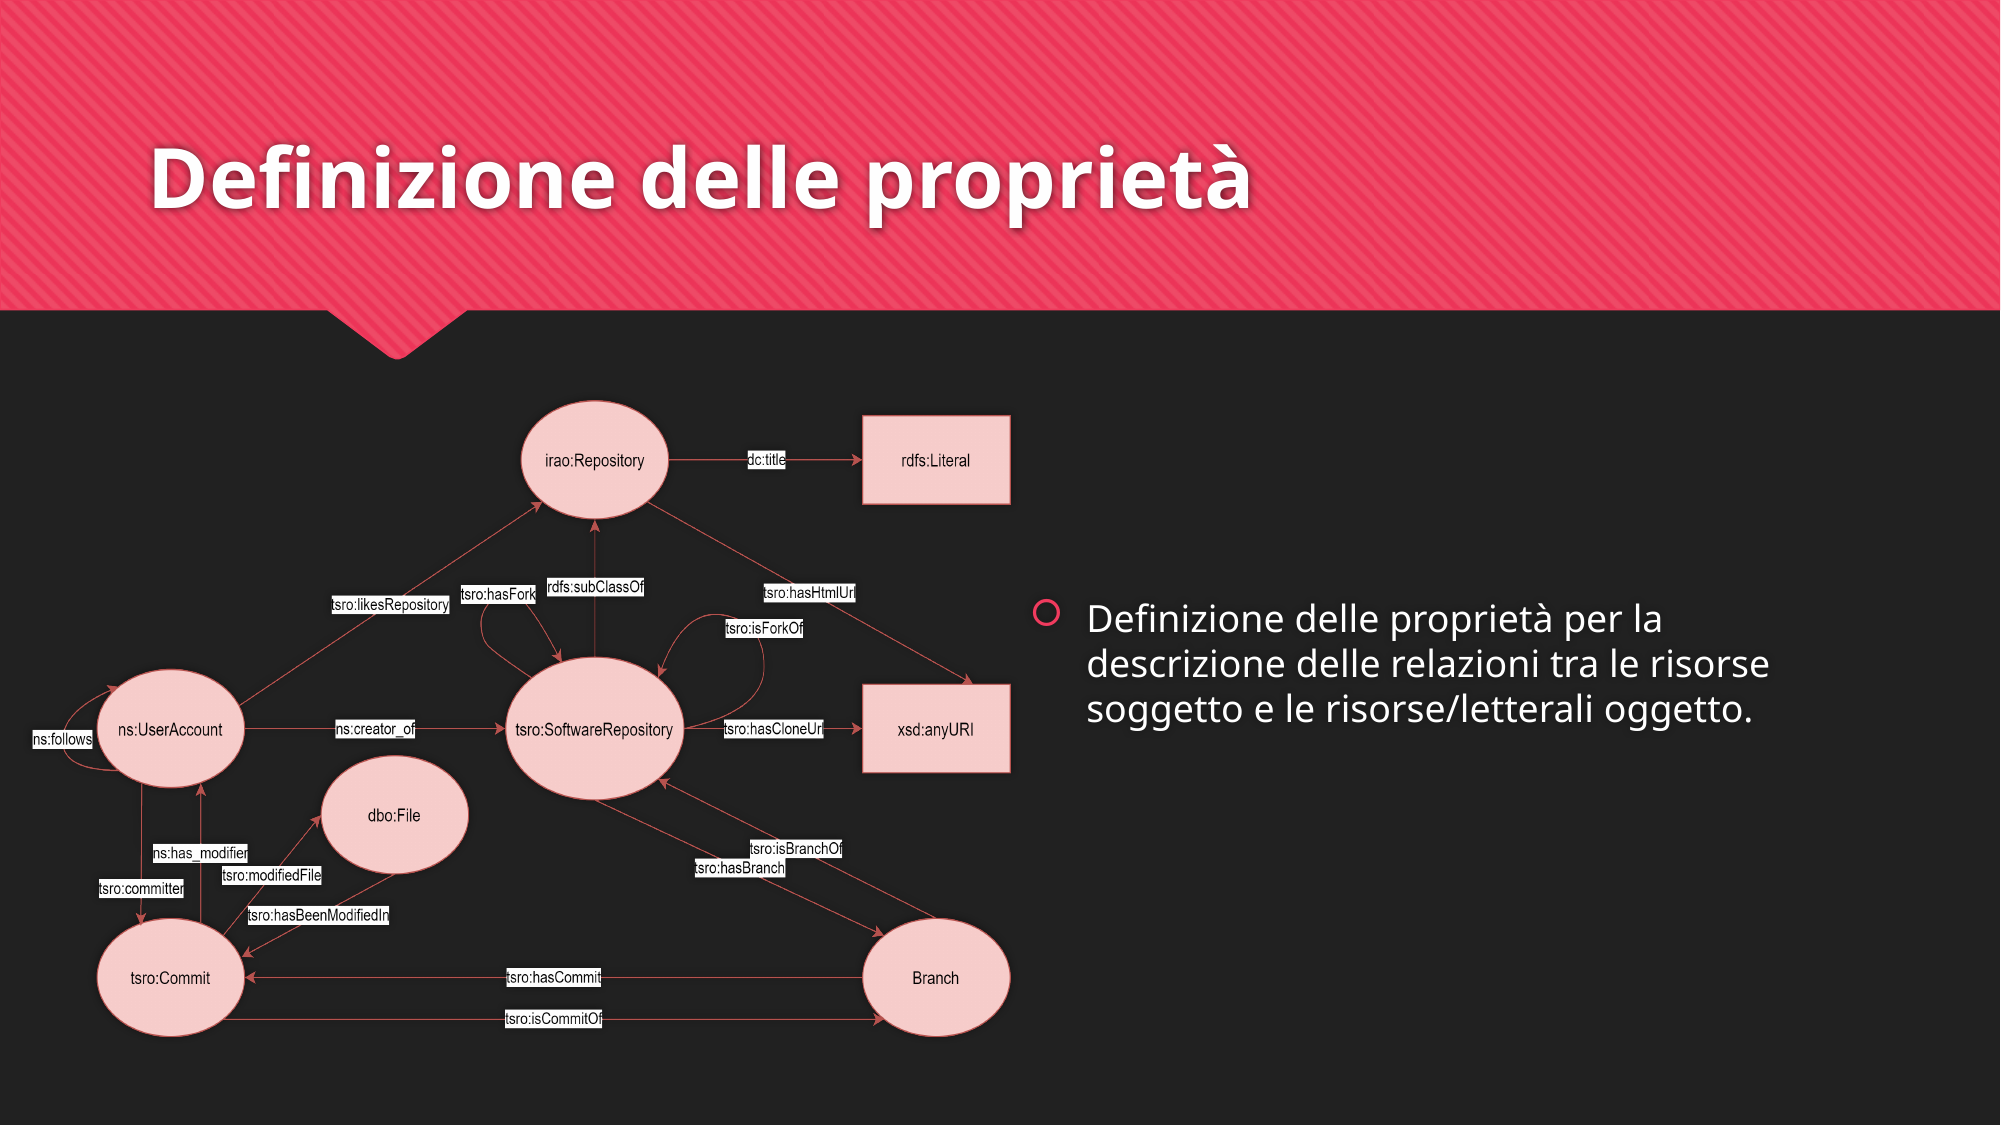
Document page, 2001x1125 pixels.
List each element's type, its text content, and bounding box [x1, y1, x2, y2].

title Definizione delle proprietà [132, 73, 1868, 233]
list Definizione delle proprietà per la descrizione delle relazioni tra le risorse soggetto e le risorse/letterali oggetto. [1014, 364, 1868, 962]
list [20, 385, 1024, 1052]
